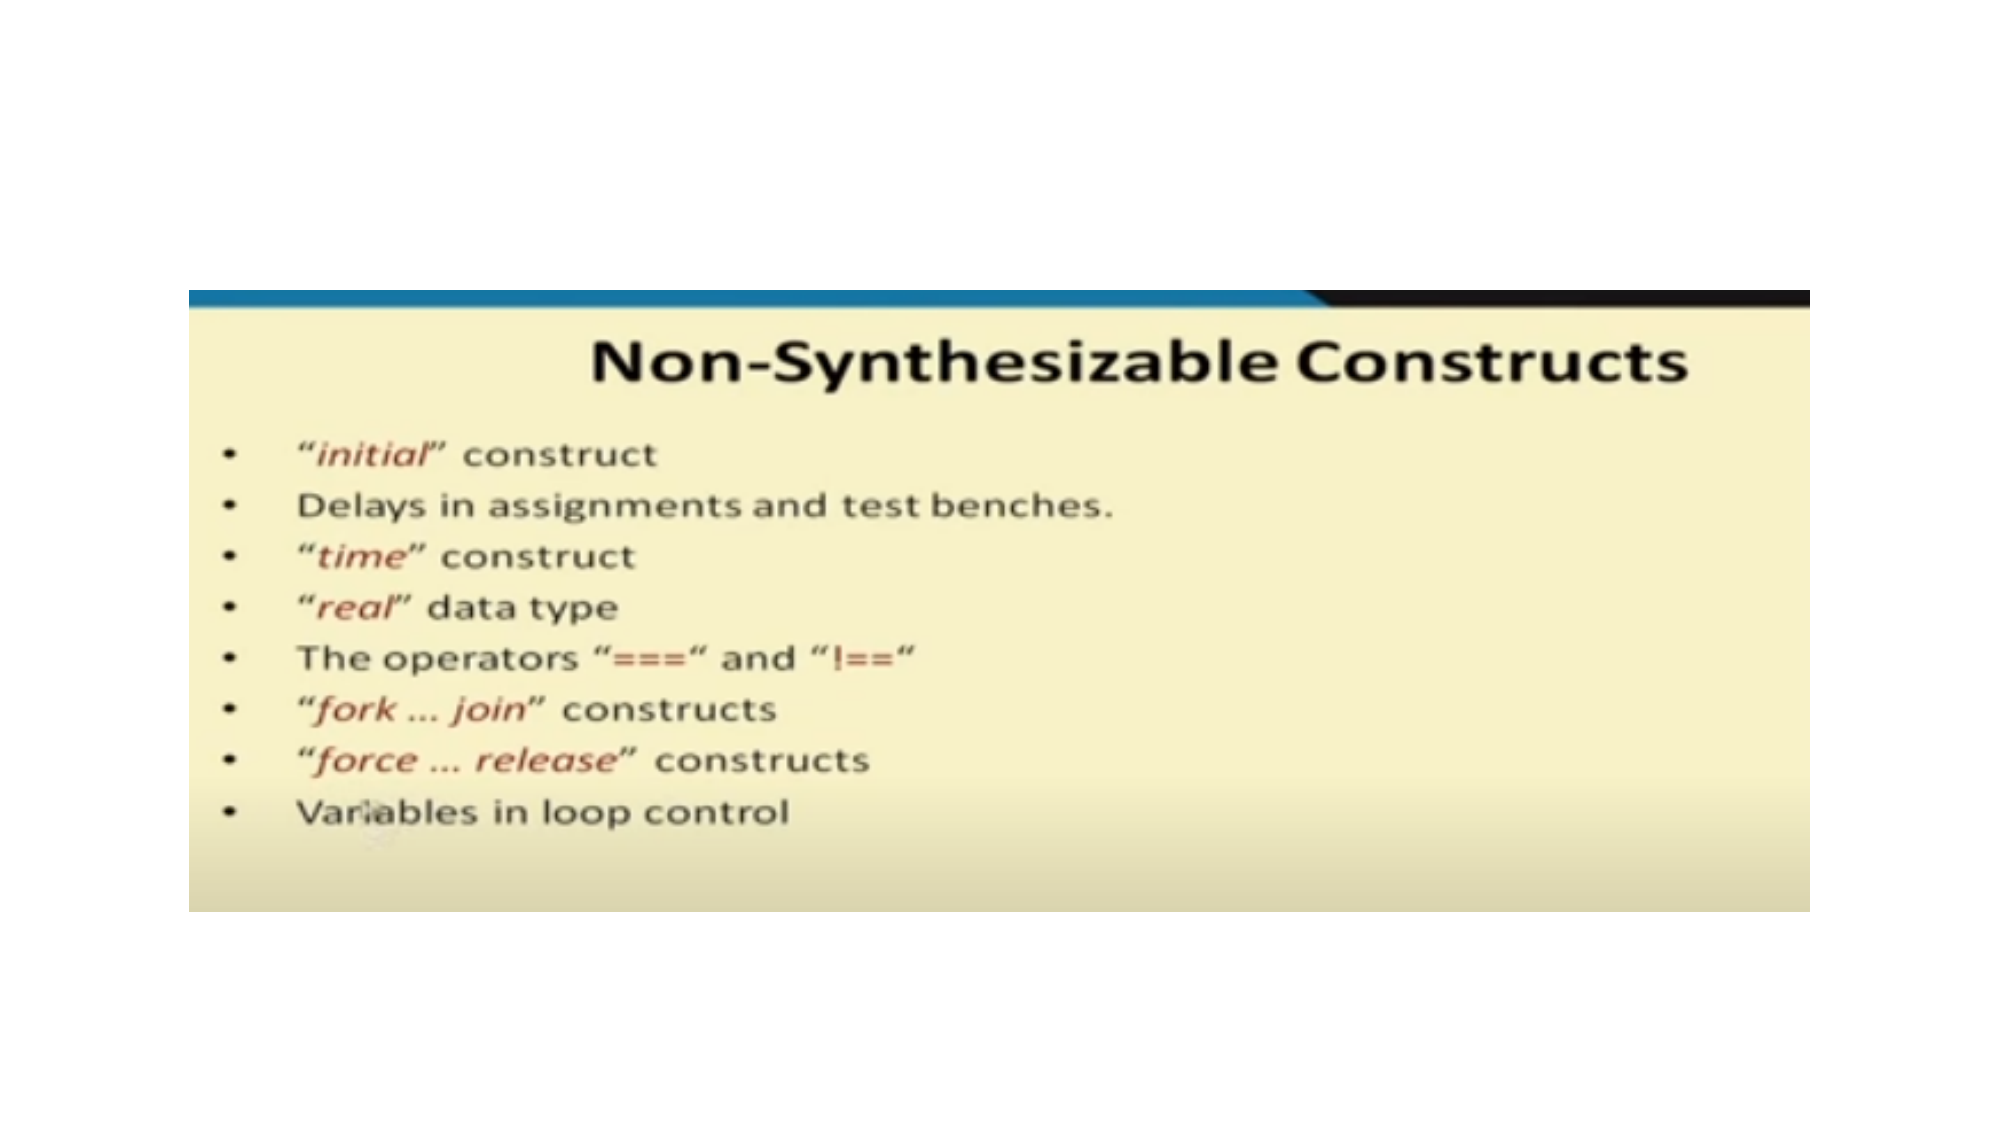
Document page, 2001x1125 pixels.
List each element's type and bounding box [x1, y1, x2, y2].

list [189, 290, 1810, 912]
